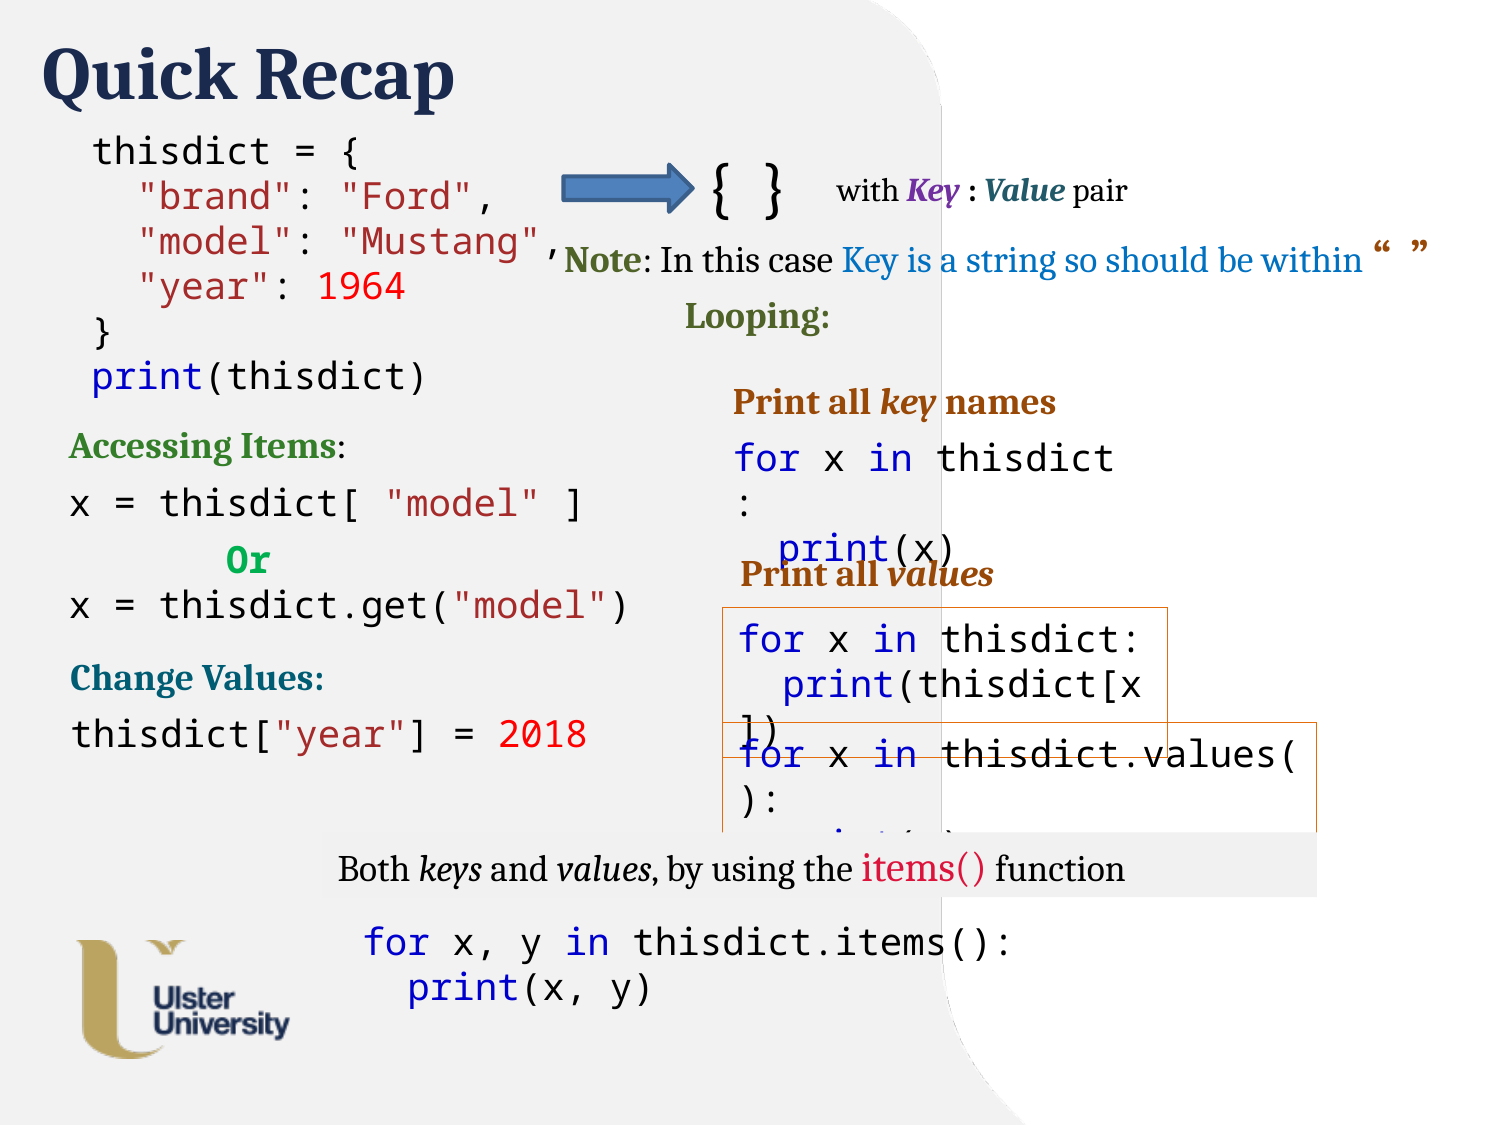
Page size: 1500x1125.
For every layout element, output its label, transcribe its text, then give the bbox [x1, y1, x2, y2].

text_box for x, y in thisdict.items(): print(x, y) [347, 910, 1098, 1016]
text_box Print all values [725, 541, 1009, 601]
text_box thisdict = { "brand": "Ford", "model": "Mustang", "year": 1964 } print(thisdict) [76, 119, 632, 404]
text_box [548, 136, 1483, 302]
text_box Looping: [670, 311, 1424, 344]
title Quick Recap [27, 23, 1376, 117]
text_box Accessing Items: x = thisdict[ "model" ] Or x = thisdict.get("model") [53, 413, 646, 634]
text_box Both keys and values, by using the items() function [322, 832, 1317, 898]
text_box Change Values: thisdict["year"] = 2018 [55, 645, 603, 763]
text_box for x in thisdict: print(thisdict[x]) [722, 607, 1168, 722]
picture [0, 0, 1026, 1125]
text_box Print all key names for x in thisdict: print(x) [718, 369, 1145, 577]
text_box for x in thisdict.values(): print(x) [722, 722, 1317, 832]
